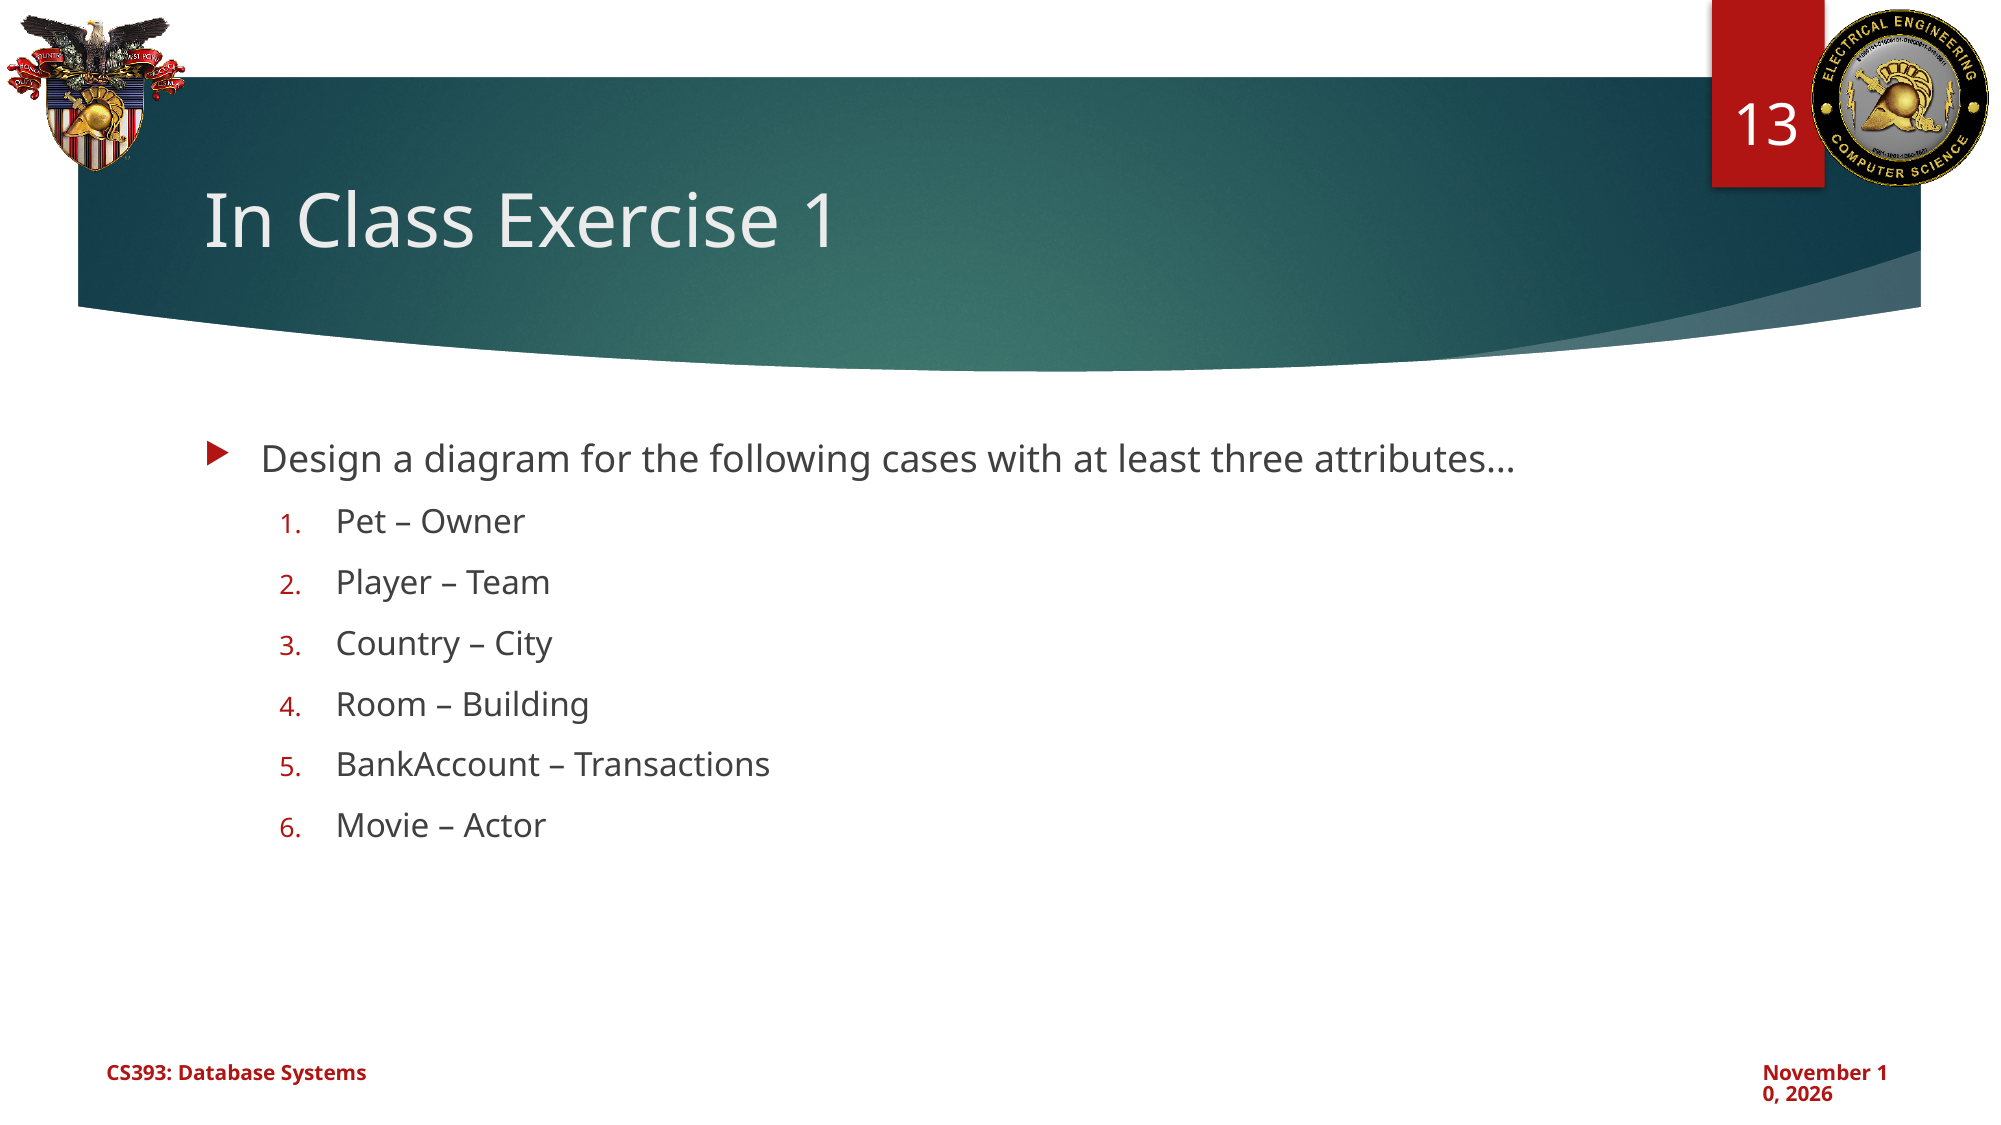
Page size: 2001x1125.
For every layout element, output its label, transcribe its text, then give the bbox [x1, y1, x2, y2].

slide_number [1747, 1048, 1910, 1099]
picture [1809, 7, 1990, 188]
footer CS393: Database Systems [91, 1048, 726, 1100]
title In Class Exercise 1 [189, 159, 1638, 276]
list Design a diagram for the following cases with at least three attributes… Pet – Owner Player – Team Country – City Room – Building BankAccount – Transactions Movie – Actor [189, 427, 1638, 988]
picture [7, 3, 185, 184]
slide_number 13 [1698, 48, 1836, 175]
